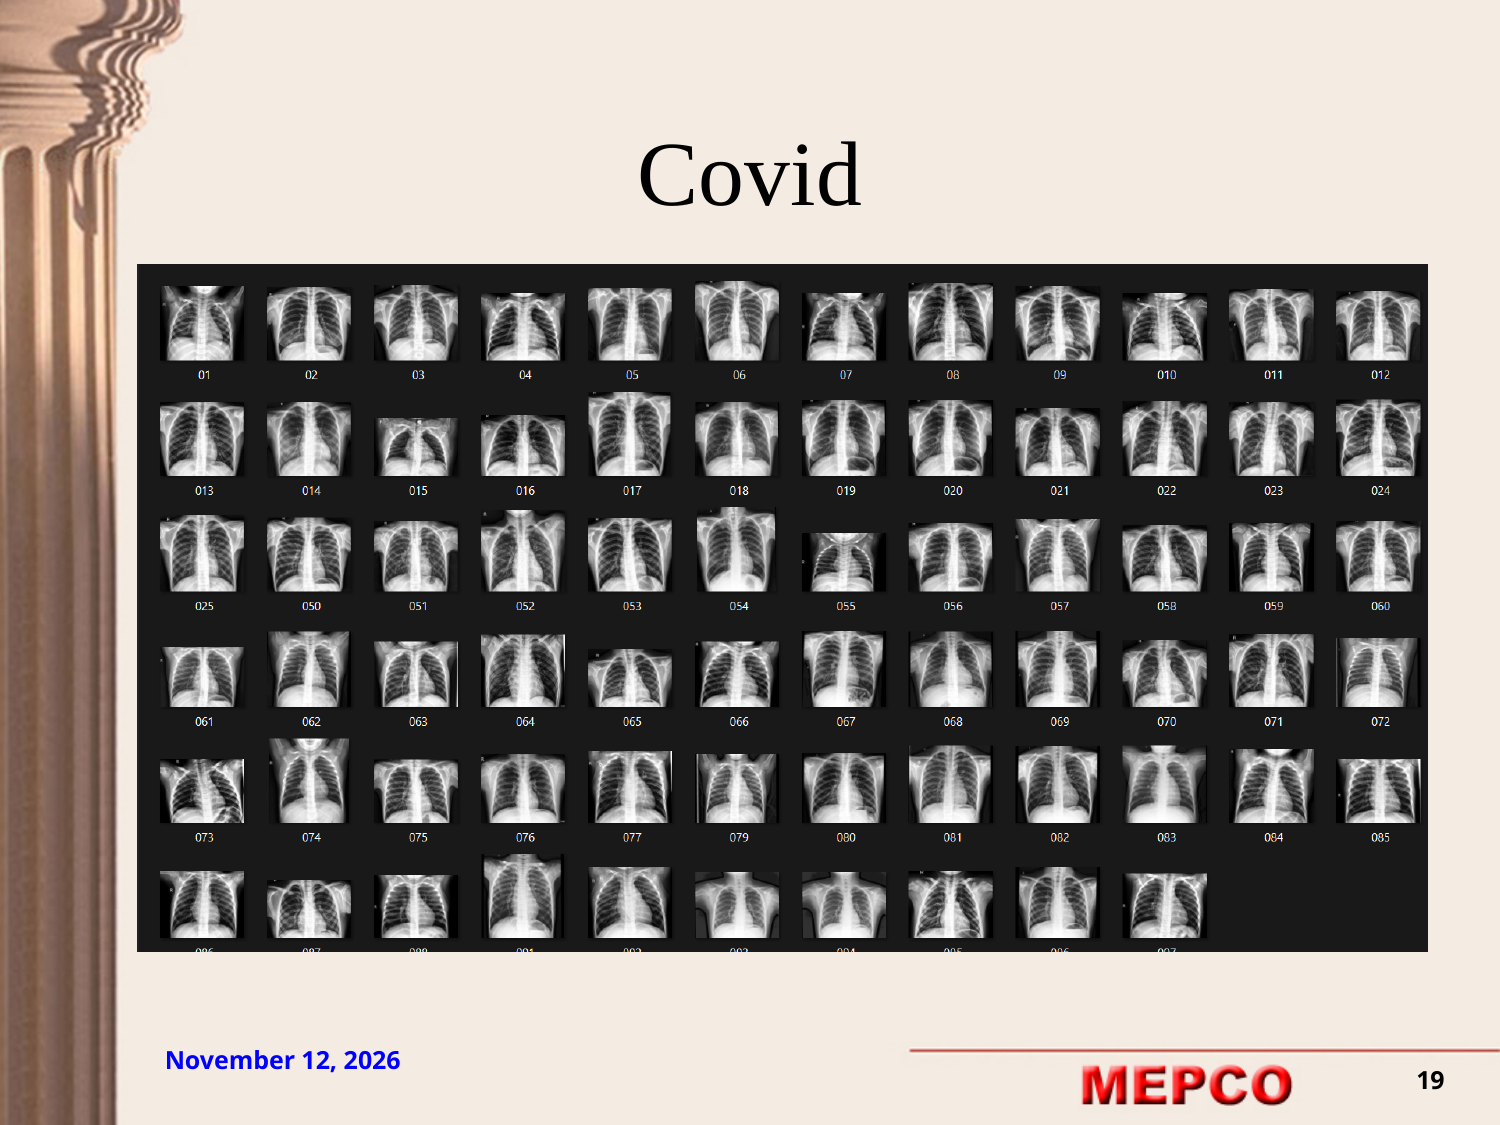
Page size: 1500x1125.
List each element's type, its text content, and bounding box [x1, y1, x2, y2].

title Covid [112, 74, 1388, 263]
picture [0, 0, 1500, 1125]
